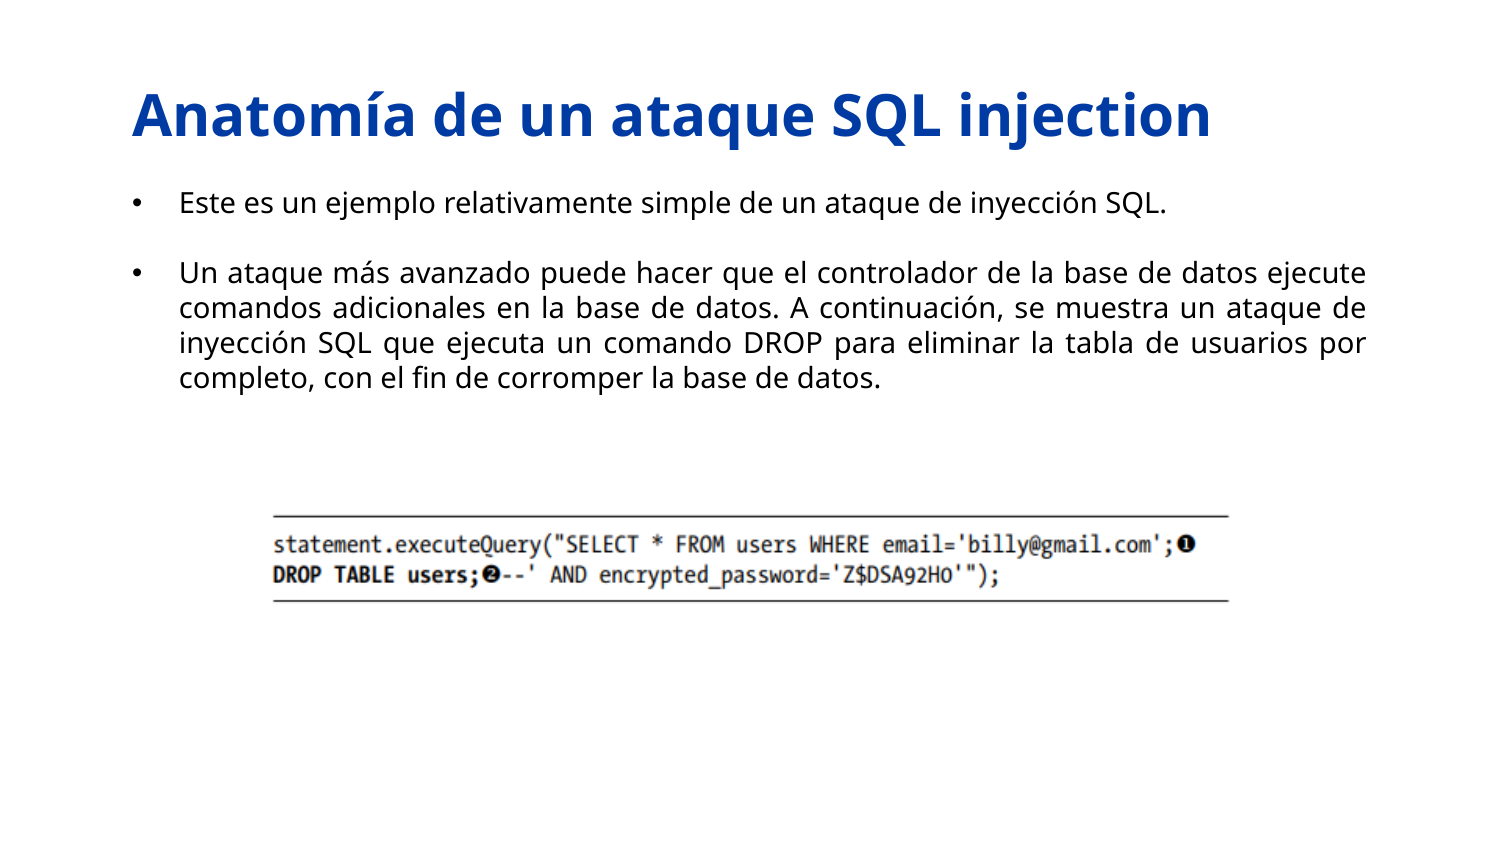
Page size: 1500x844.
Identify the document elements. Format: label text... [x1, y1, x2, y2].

title Anatomía de un ataque SQL injection [116, 63, 1383, 157]
text_box Este es un ejemplo relativamente simple de un ataque de inyección SQL. Un ataque más avanzado puede hacer que el controlador de la base de datos ejecute comandos adicionales en la base de datos. A continuación, se muestra un ataque de inyección SQL que ejecuta un comando DROP para eliminar la tabla de usuarios por completo, con el fin de corromper la base de datos. [116, 169, 1383, 685]
picture [263, 505, 1237, 610]
